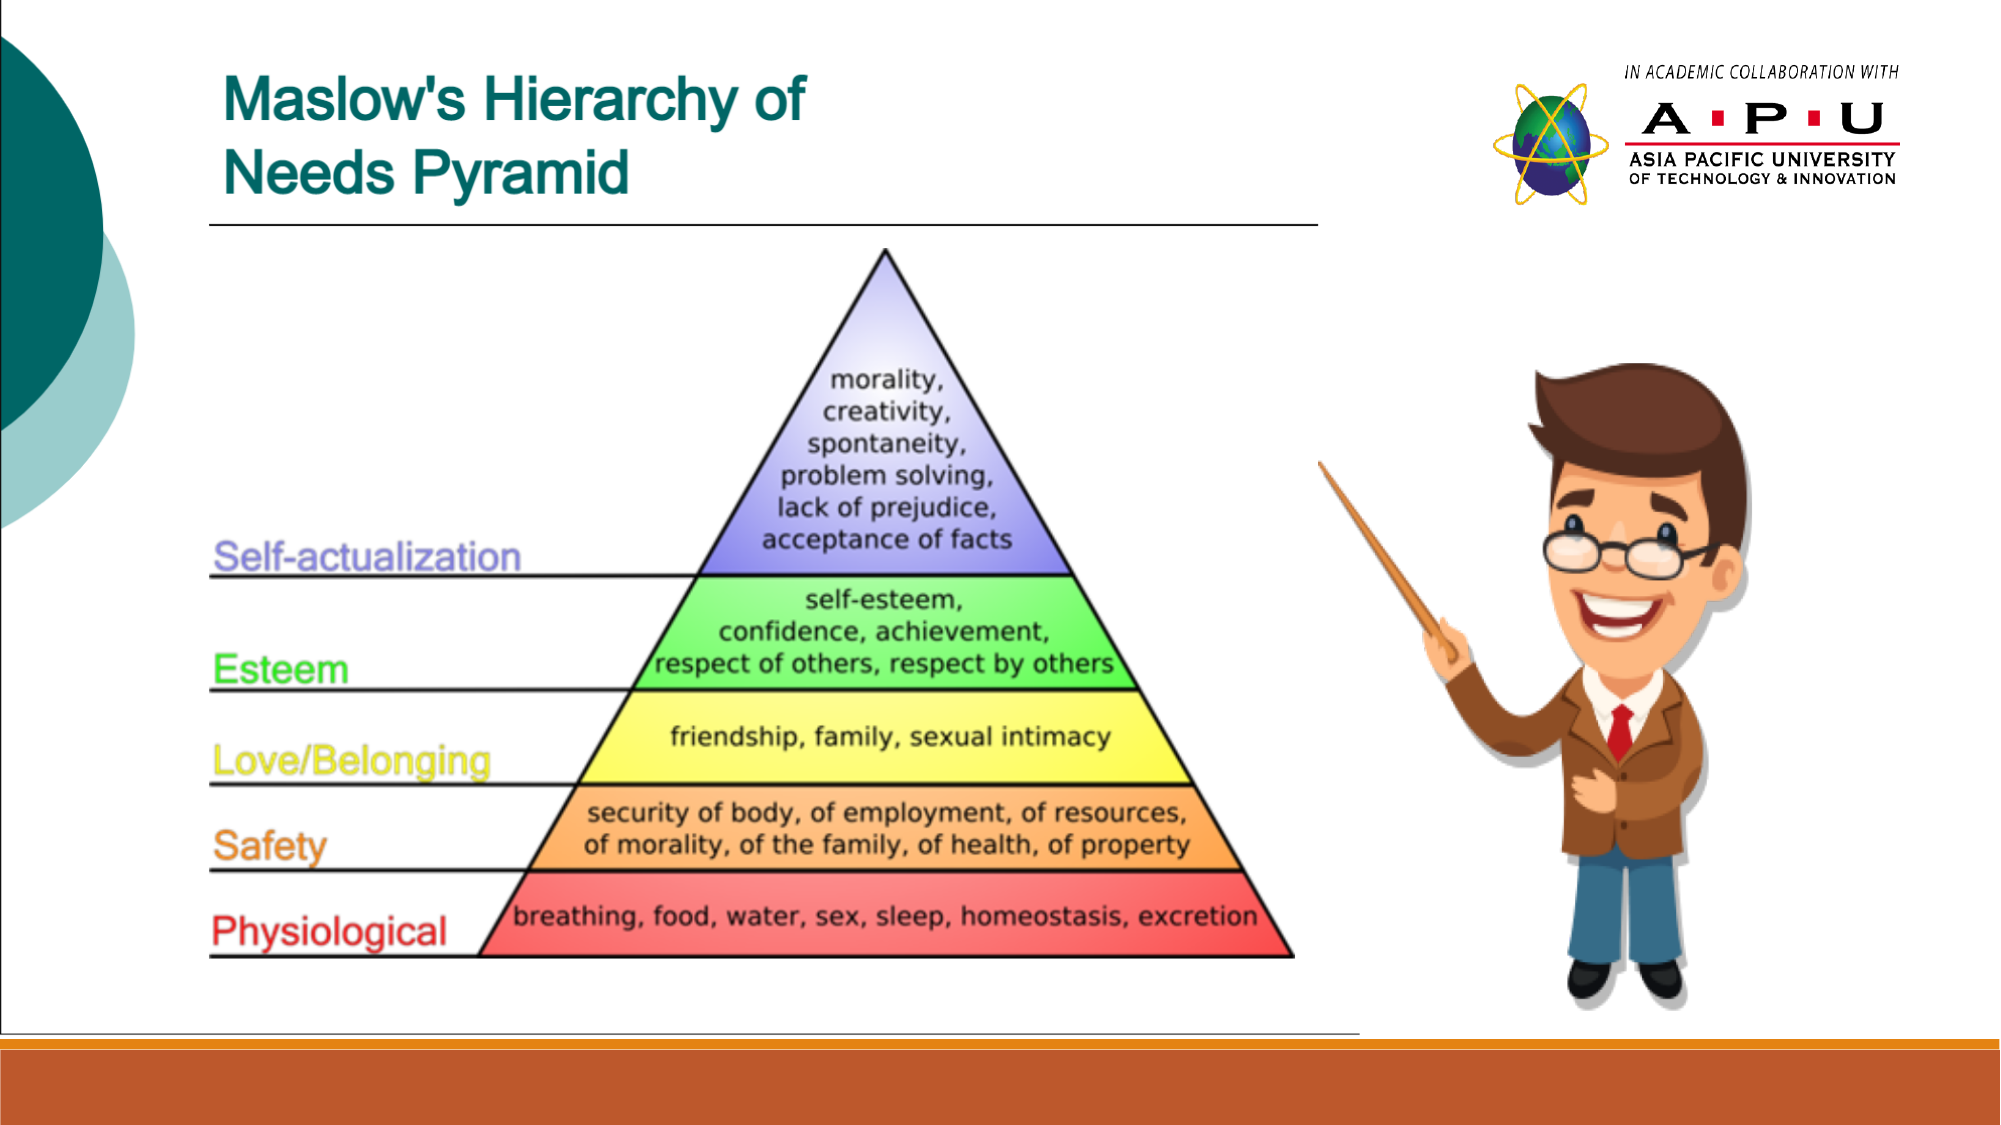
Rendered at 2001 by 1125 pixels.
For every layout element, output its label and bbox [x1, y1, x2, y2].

picture [1473, 0, 1919, 280]
picture [0, 0, 1361, 1037]
text_box [1368, 361, 1753, 1012]
